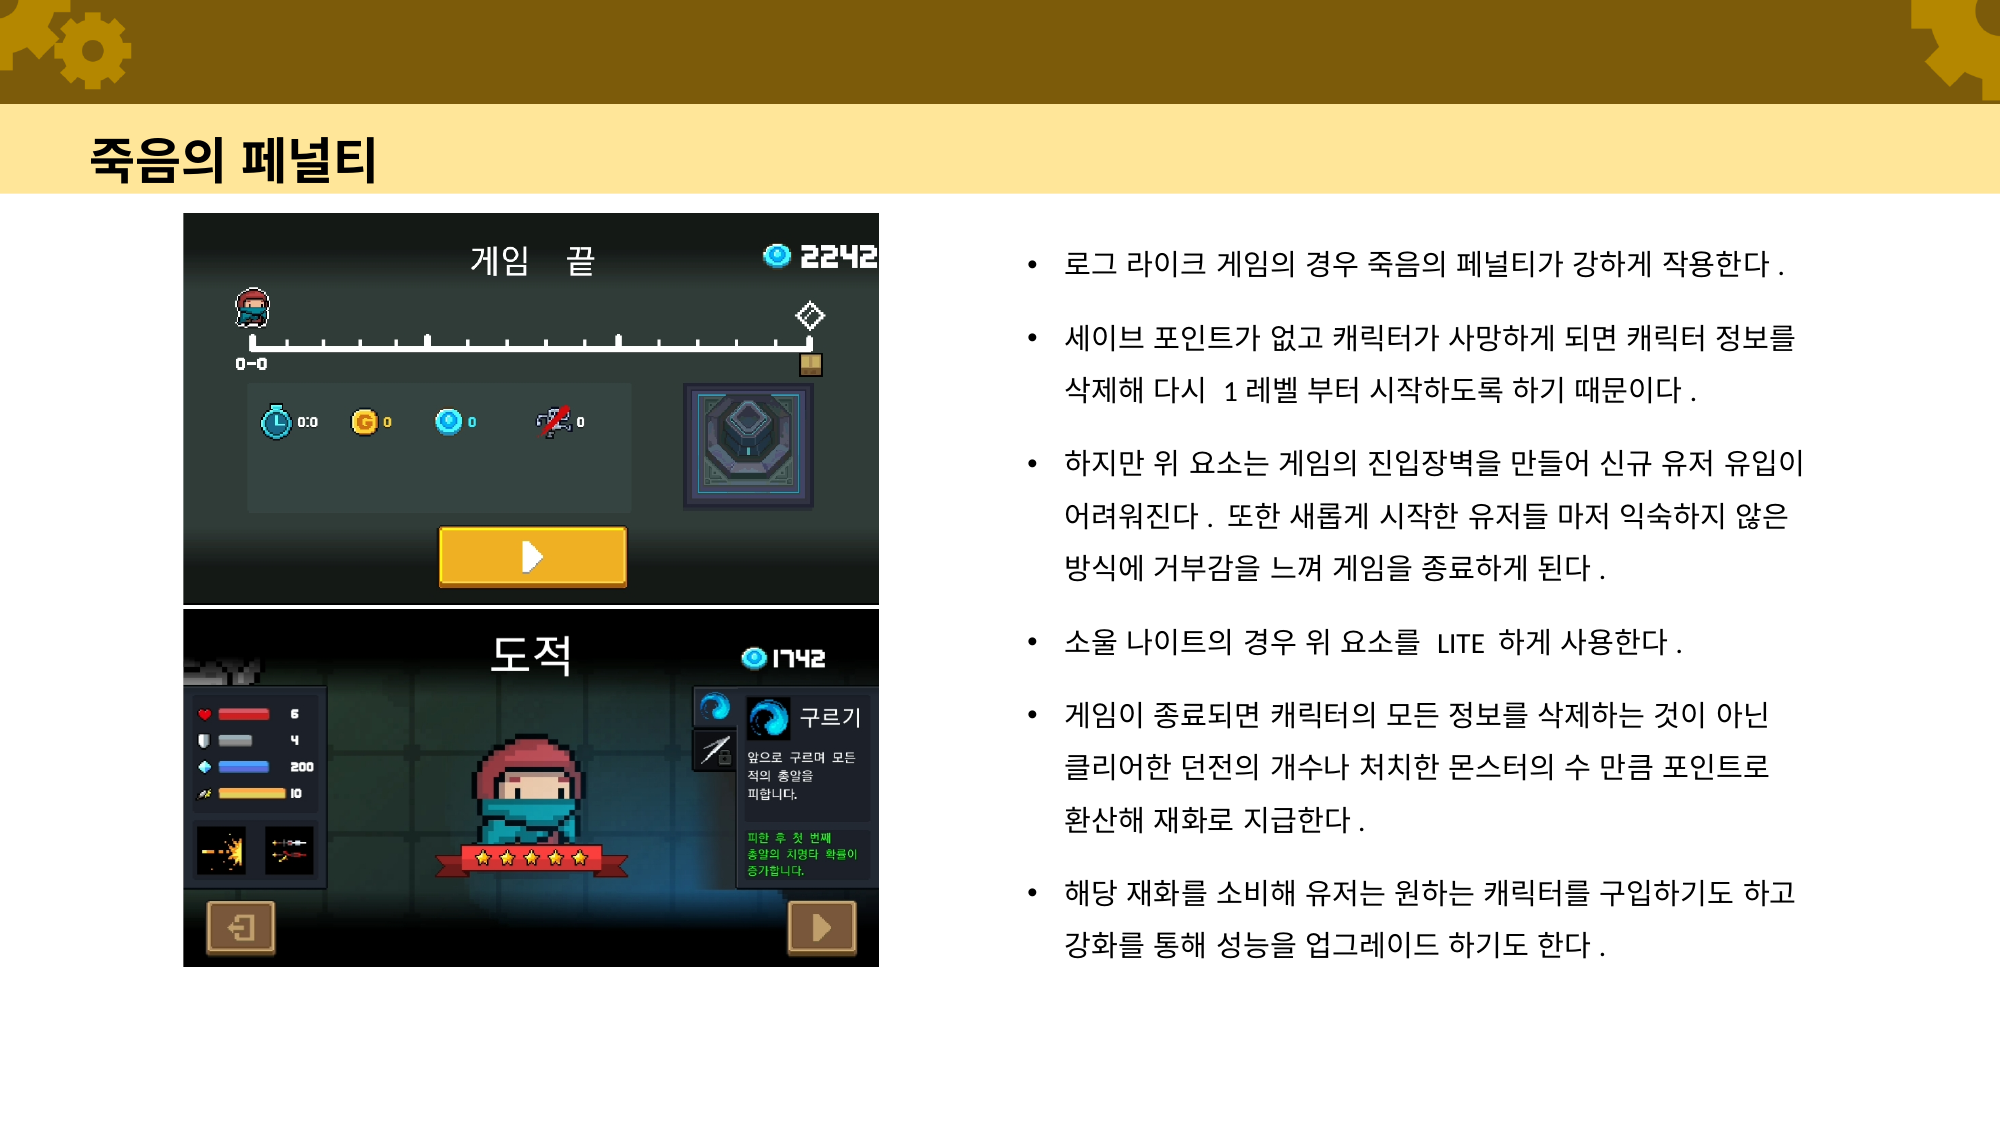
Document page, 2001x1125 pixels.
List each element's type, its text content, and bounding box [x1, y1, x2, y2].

title 죽음의 페널티 [75, 105, 1800, 184]
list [183, 213, 879, 605]
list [183, 609, 879, 967]
list 로그 라이크 게임의 경우 죽음의 페널티가 강하게 작용한다. 세이브 포인트가 없고 캐릭터가 사망하게 되면 캐릭터 정보를 삭제해 다시 1레벨 부터 시작하도록 하기 때문이다. 하지만 위 요소는 게임의 진입장벽을 만들어 신규 유저 유입이 어려워진다. 또한 새롭게 시작한 유저들 마저 익숙하지 않은 방식에 거부감을 느껴 게임을 종료하게 된다. 소울 나이트의 경우 위 요소를 LITE 하게 사용한다. 게임이 종료되면 캐릭터의 모든 정보를 삭제하는 것이 아닌 클리어한 던전의 개수나 처치한 몬스터의 수 만큼 포인트로 환산해 재화로 지급한다. 해당 재화를 소비해 유저는 원하는 캐릭터를 구입하기도 하고 강화를 통해 성능을 업그레이드 하기도 한다. [1012, 239, 1863, 953]
